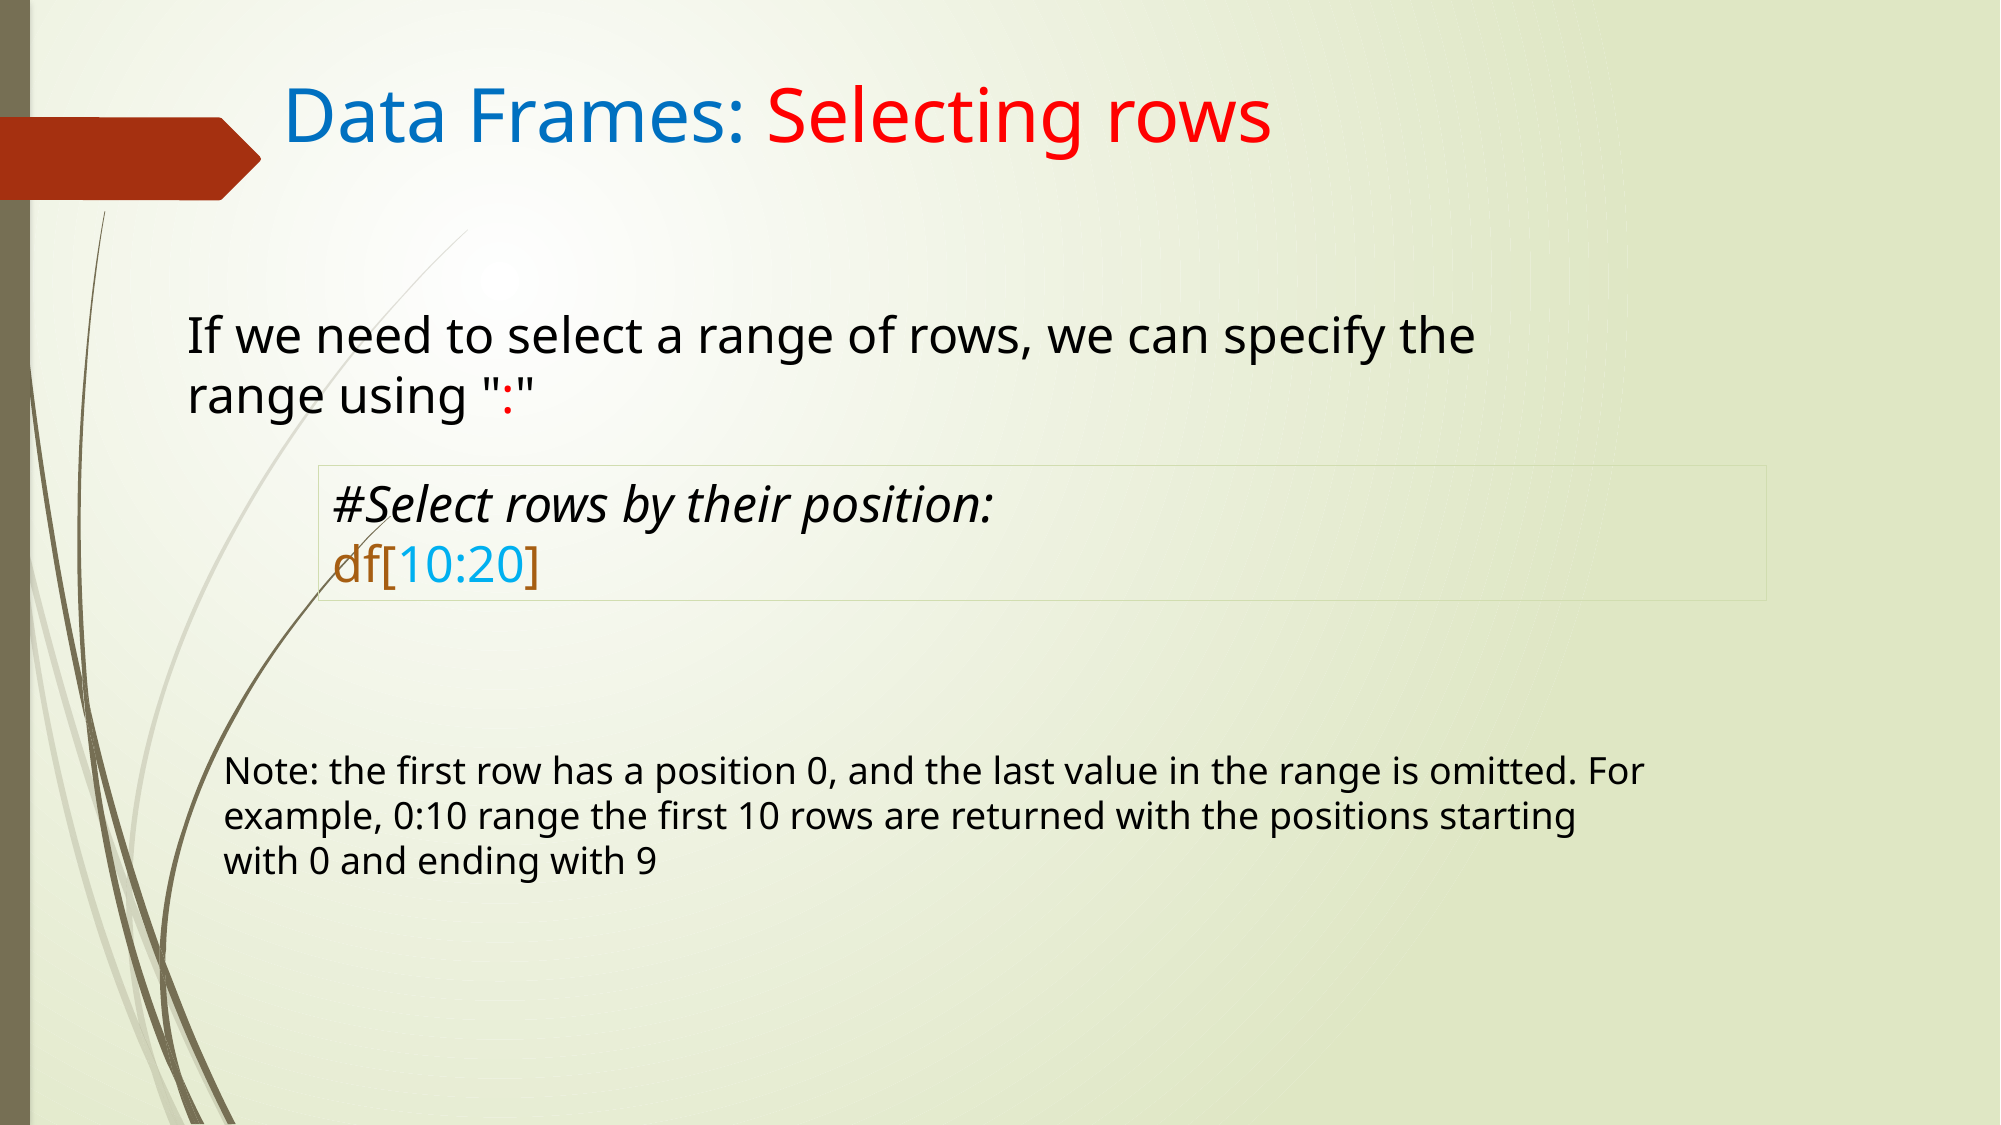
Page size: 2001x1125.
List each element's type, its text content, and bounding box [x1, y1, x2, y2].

title Data Frames: Selecting rows [267, 59, 1863, 278]
text_box If we need to select a range of rows, we can specify the range using ":" [173, 295, 1641, 431]
text_box Note: the first row has a position 0, and the last value in the range is omitted. For example, 0:10 range the first 10 rows are returned with the positions starting with 0 and ending with 9 [208, 739, 1674, 890]
text_box #Select rows by their position: df[10:20] [318, 465, 1767, 601]
